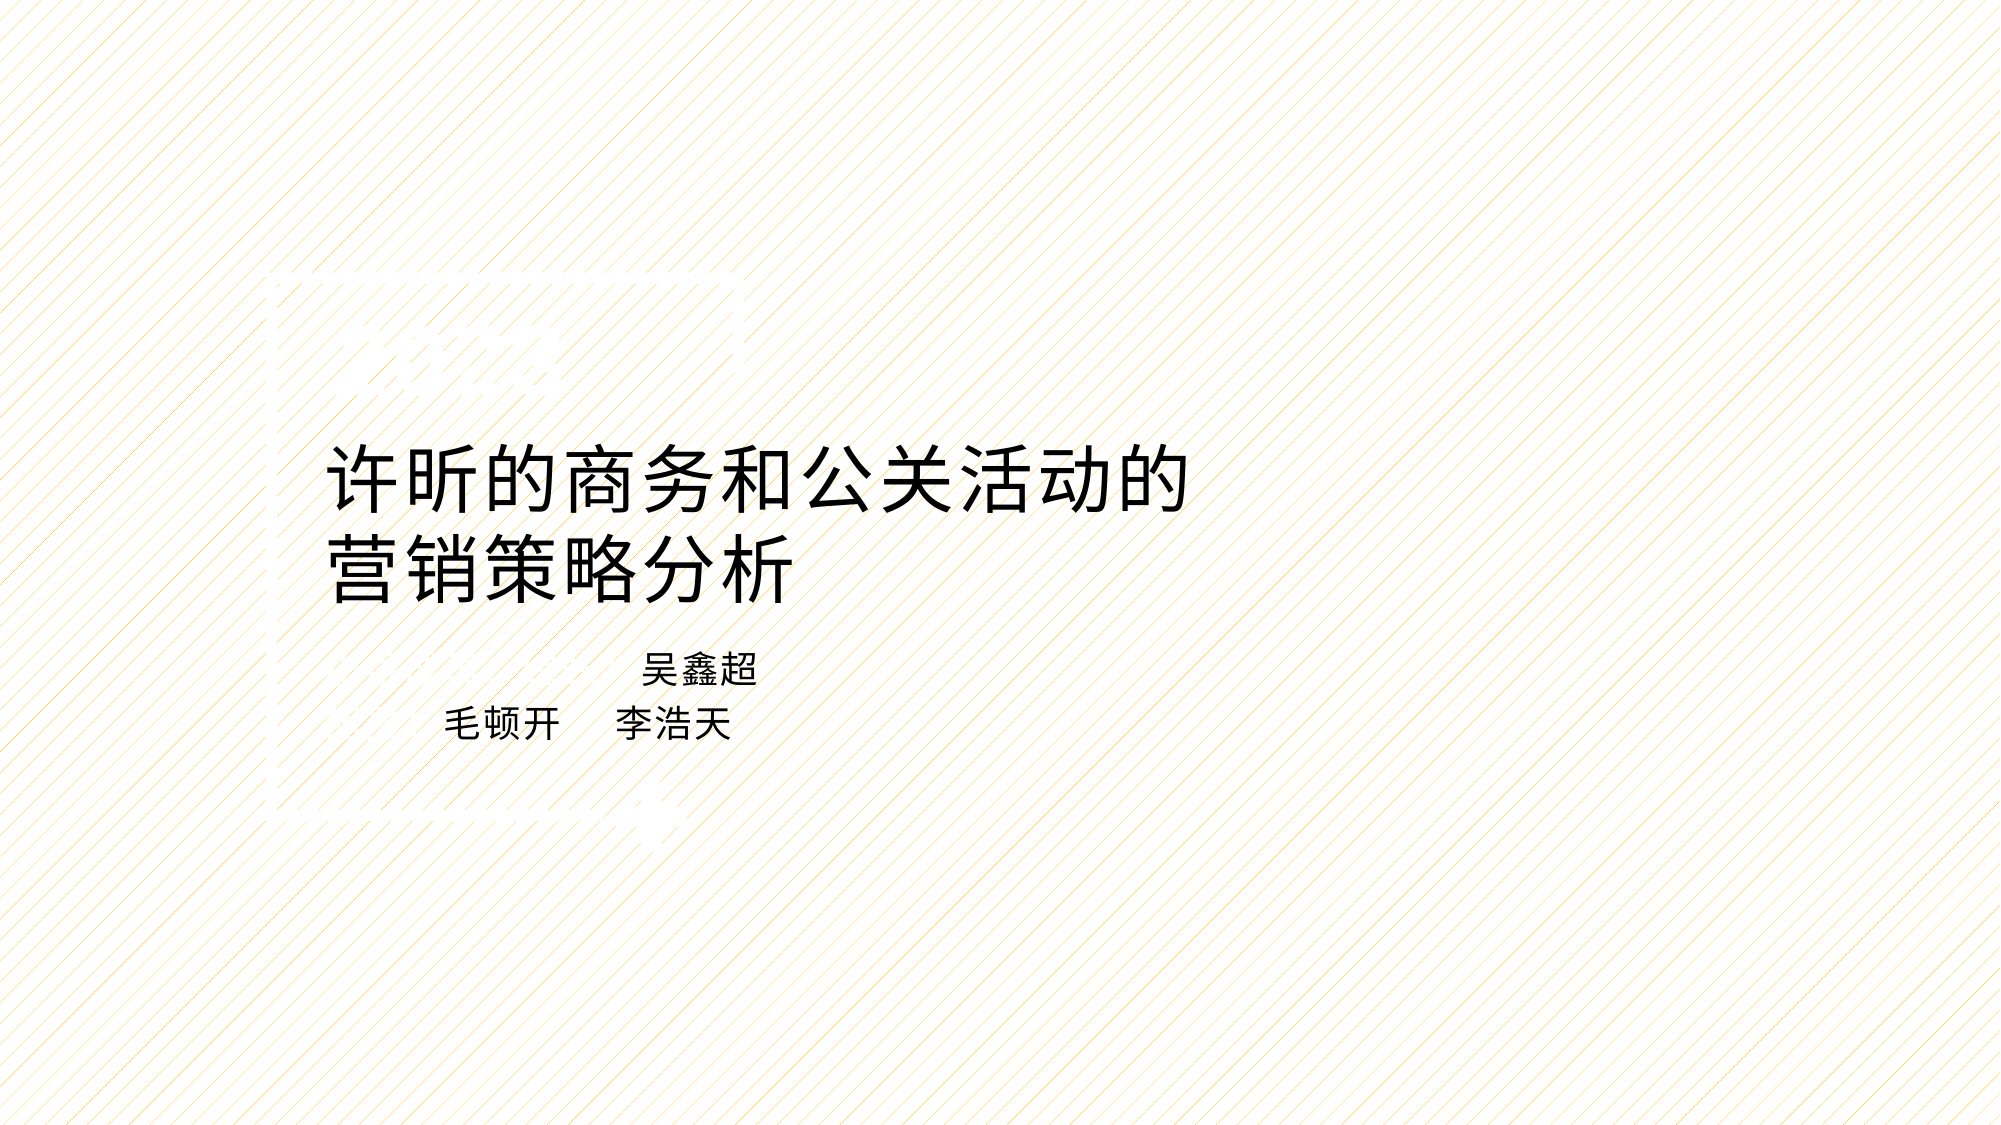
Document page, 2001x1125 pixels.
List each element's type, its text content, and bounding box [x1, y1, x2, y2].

text_box 2023 [318, 288, 659, 425]
title 许昕的商务和公关活动的营销策略分析 [310, 424, 1226, 622]
list 小组成员：组长：吴鑫超 组员：毛顿开 李浩天 [310, 629, 1226, 803]
picture [0, 0, 2000, 1125]
